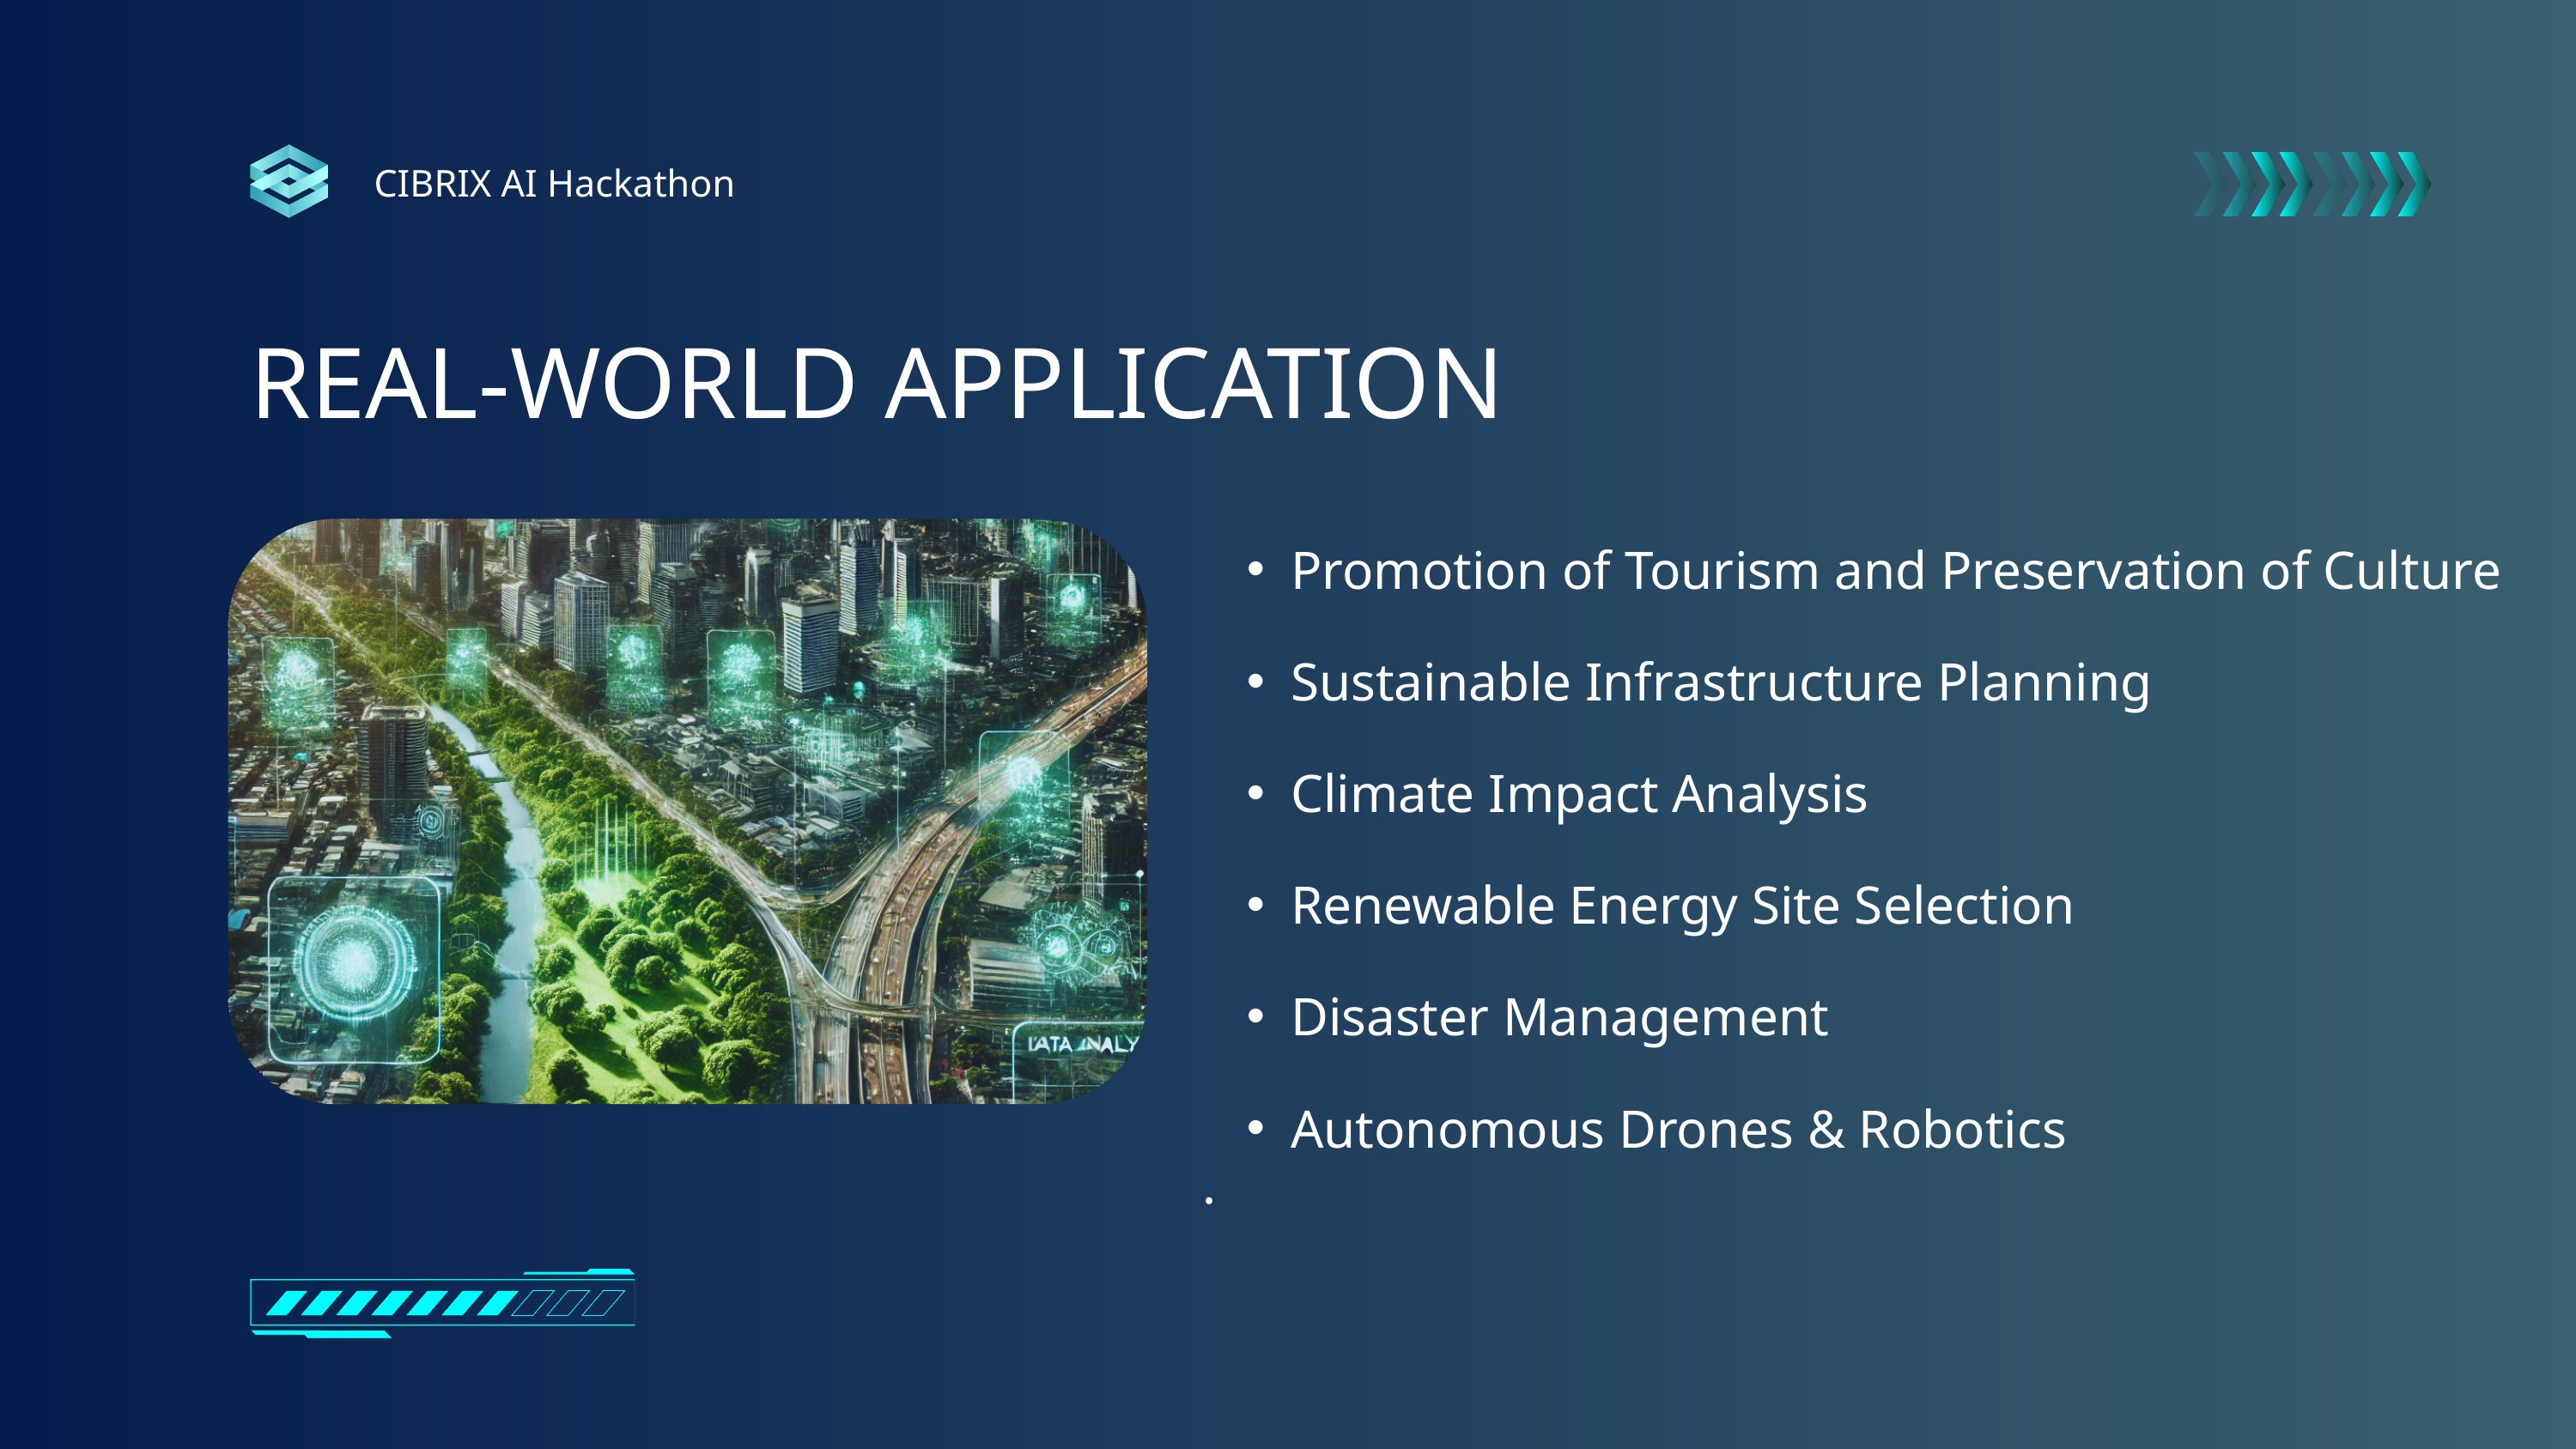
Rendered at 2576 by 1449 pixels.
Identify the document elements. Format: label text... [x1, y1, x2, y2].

text_box [2313, 152, 2432, 216]
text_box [228, 518, 1148, 1105]
text_box Promotion of Tourism and Preservation of Culture Sustainable Infrastructure Planning Climate Impact Analysis Renewable Energy Site Selection Disaster Management Autonomous Drones & Robotics . [1202, 543, 2532, 1215]
text_box [2194, 152, 2313, 216]
text_box [250, 1269, 635, 1338]
text_box [250, 144, 328, 218]
text_box CIBRIX AI Hackathon [374, 164, 781, 204]
text_box REAL-WORLD APPLICATION [250, 315, 2313, 439]
